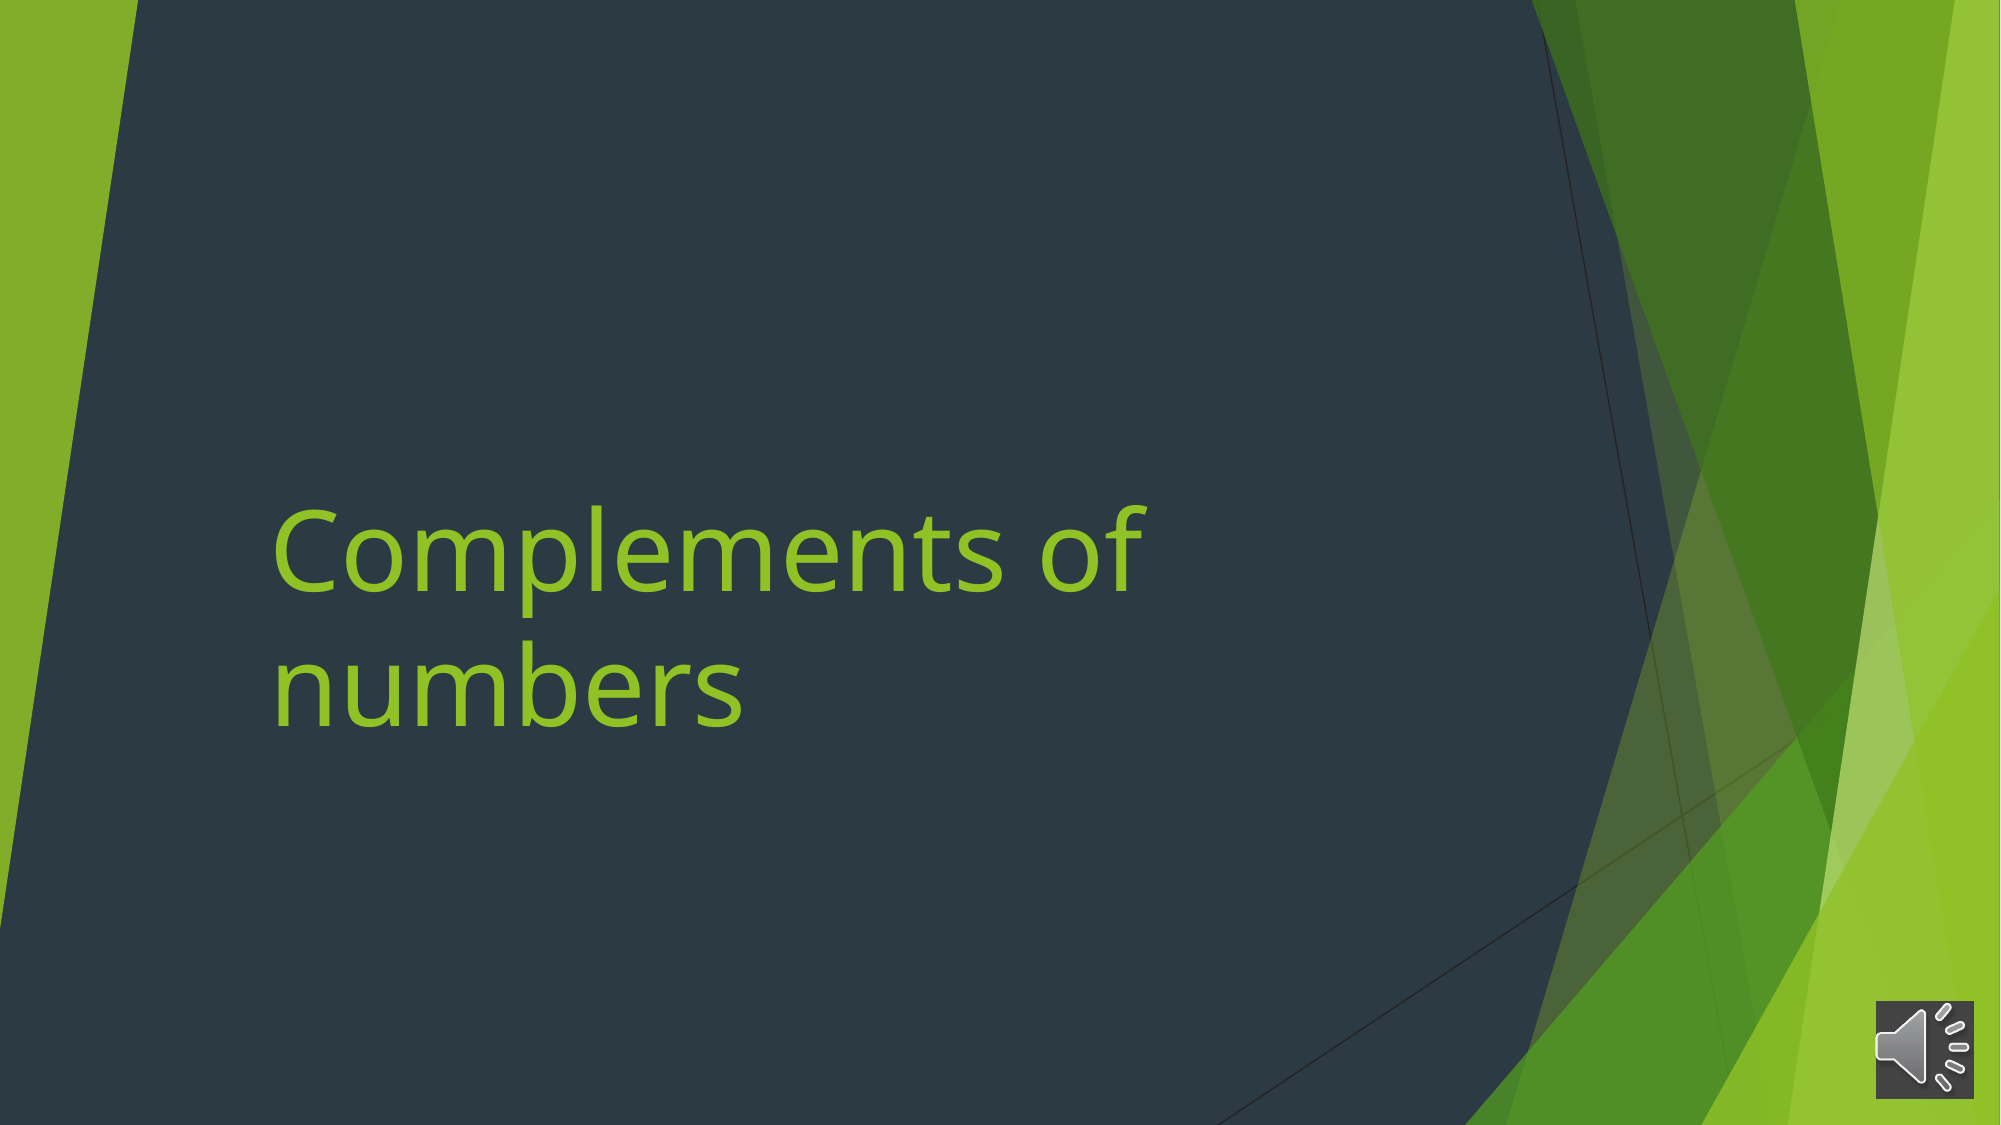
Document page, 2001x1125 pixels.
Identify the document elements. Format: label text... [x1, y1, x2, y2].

text_box [0, 0, 139, 930]
picture [1874, 999, 1976, 1101]
title Complements of numbers [267, 476, 1556, 749]
